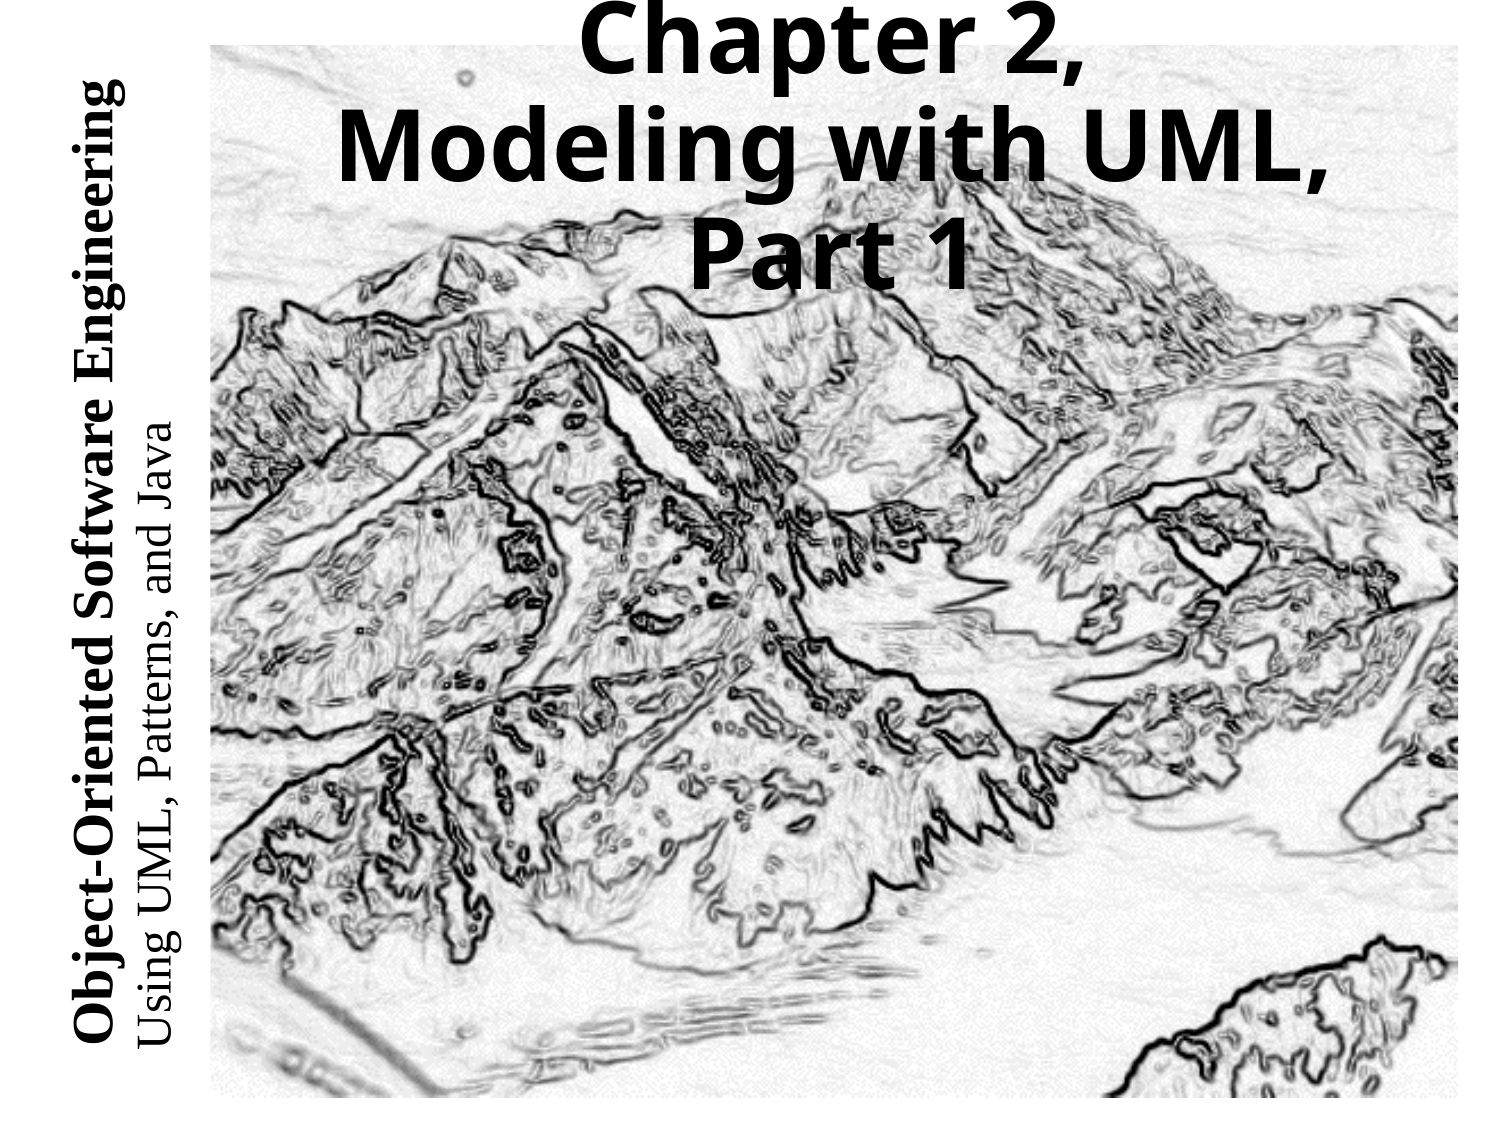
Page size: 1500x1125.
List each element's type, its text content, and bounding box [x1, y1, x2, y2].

title Chapter 2, Modeling with UML, Part 1 [203, 35, 1464, 263]
picture [210, 45, 1459, 1099]
